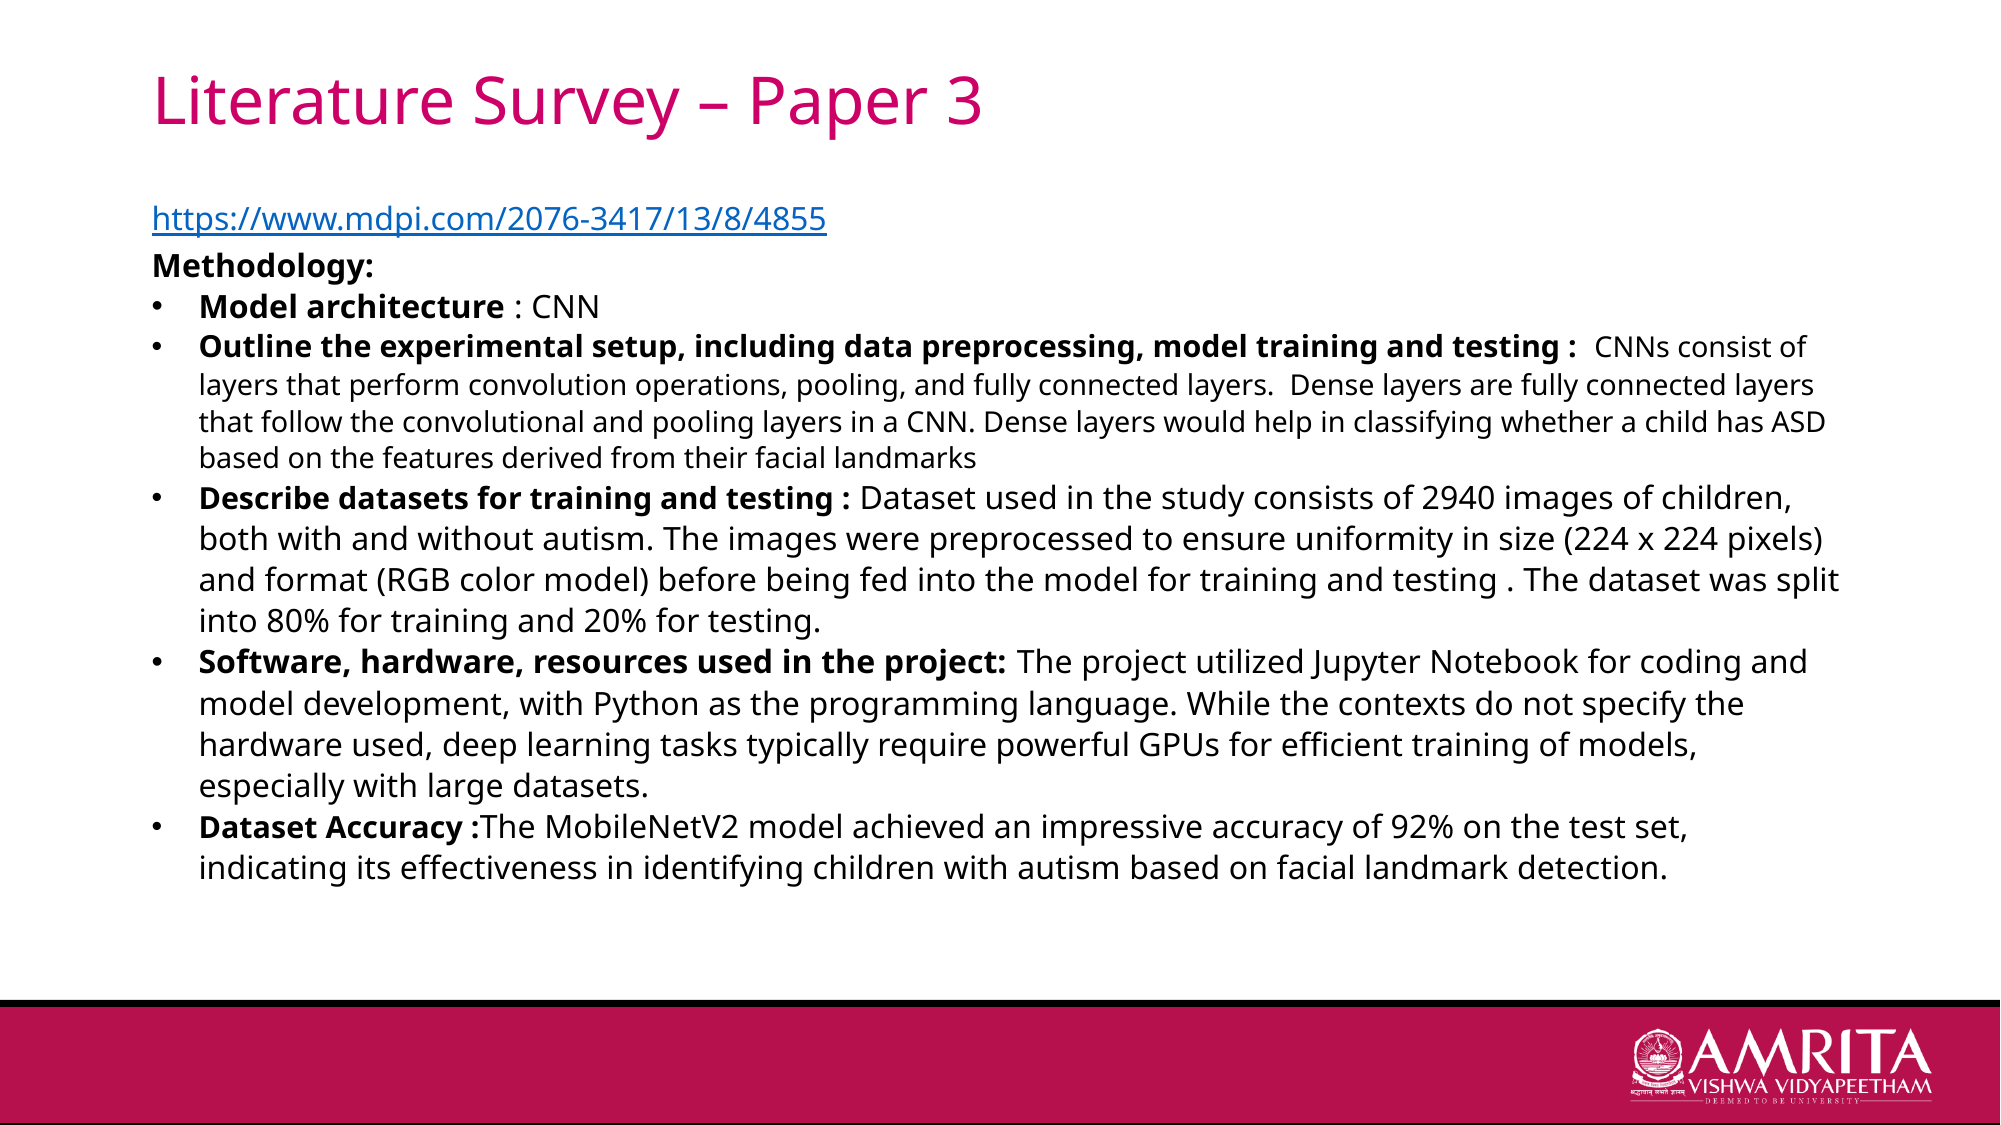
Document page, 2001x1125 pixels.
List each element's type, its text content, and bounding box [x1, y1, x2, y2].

picture [1622, 1011, 1940, 1113]
list https://www.mdpi.com/2076-3417/13/8/4855 Methodology: Model architecture : CNN Outline the experimental setup, including data preprocessing, model training and testing : CNNs consist of layers that perform convolution operations, pooling, and fully connected layers. Dense layers are fully connected layers that follow the convolutional and pooling layers in a CNN. Dense layers would help in classifying whether a child has ASD based on the features derived from their facial landmarks Describe datasets for training and testing : Dataset used in the study consists of 2940 images of children, both with and without autism. The images were preprocessed to ensure uniformity in size (224 x 224 pixels) and format (RGB color model) before being fed into the model for training and testing . The dataset was split into 80% for training and 20% for testing. Software, hardware, resources used in the project: The project utilized Jupyter Notebook for coding and model development, with Python as the programming language. While the contexts do not specify the hardware used, deep learning tasks typically require powerful GPUs for efficient training of models, especially with large datasets. Dataset Accuracy :The MobileNetV2 model achieved an impressive accuracy of 92% on the test set, indicating its effectiveness in identifying children with autism based on facial landmark detection. [136, 187, 1862, 902]
title Literature Survey – Paper 3 [137, 59, 1863, 147]
